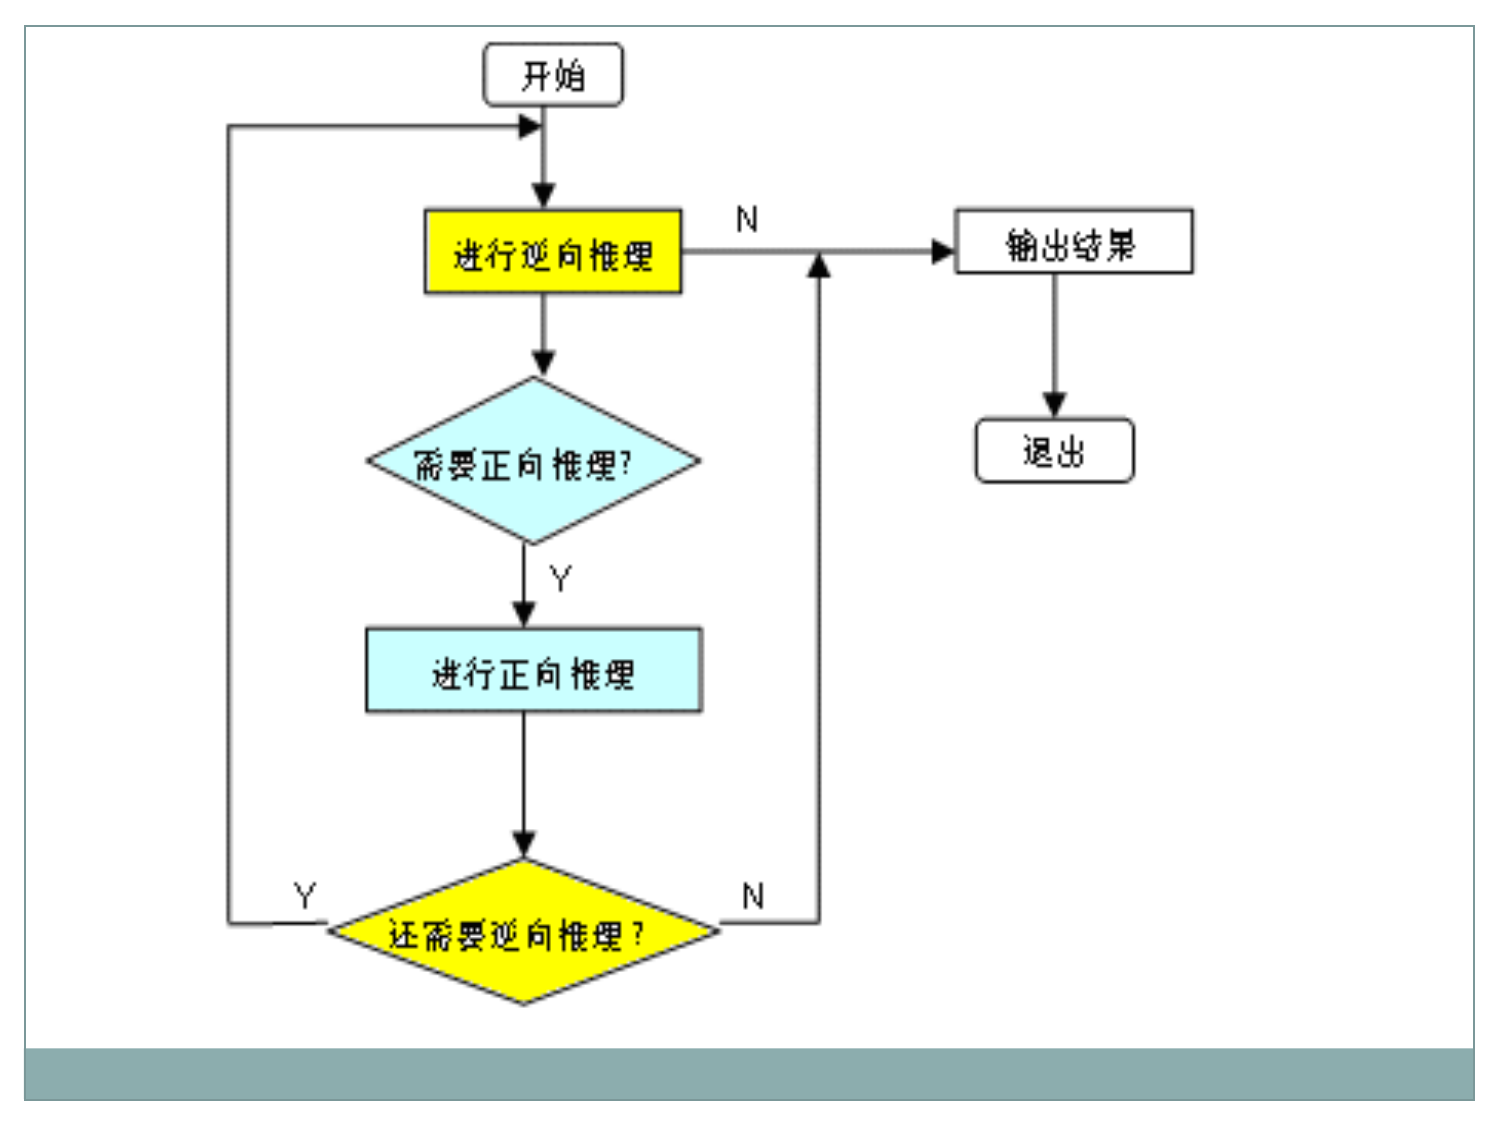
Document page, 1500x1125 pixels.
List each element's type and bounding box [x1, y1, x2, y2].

slide_number [699, 1037, 800, 1110]
picture [206, 27, 1205, 1021]
